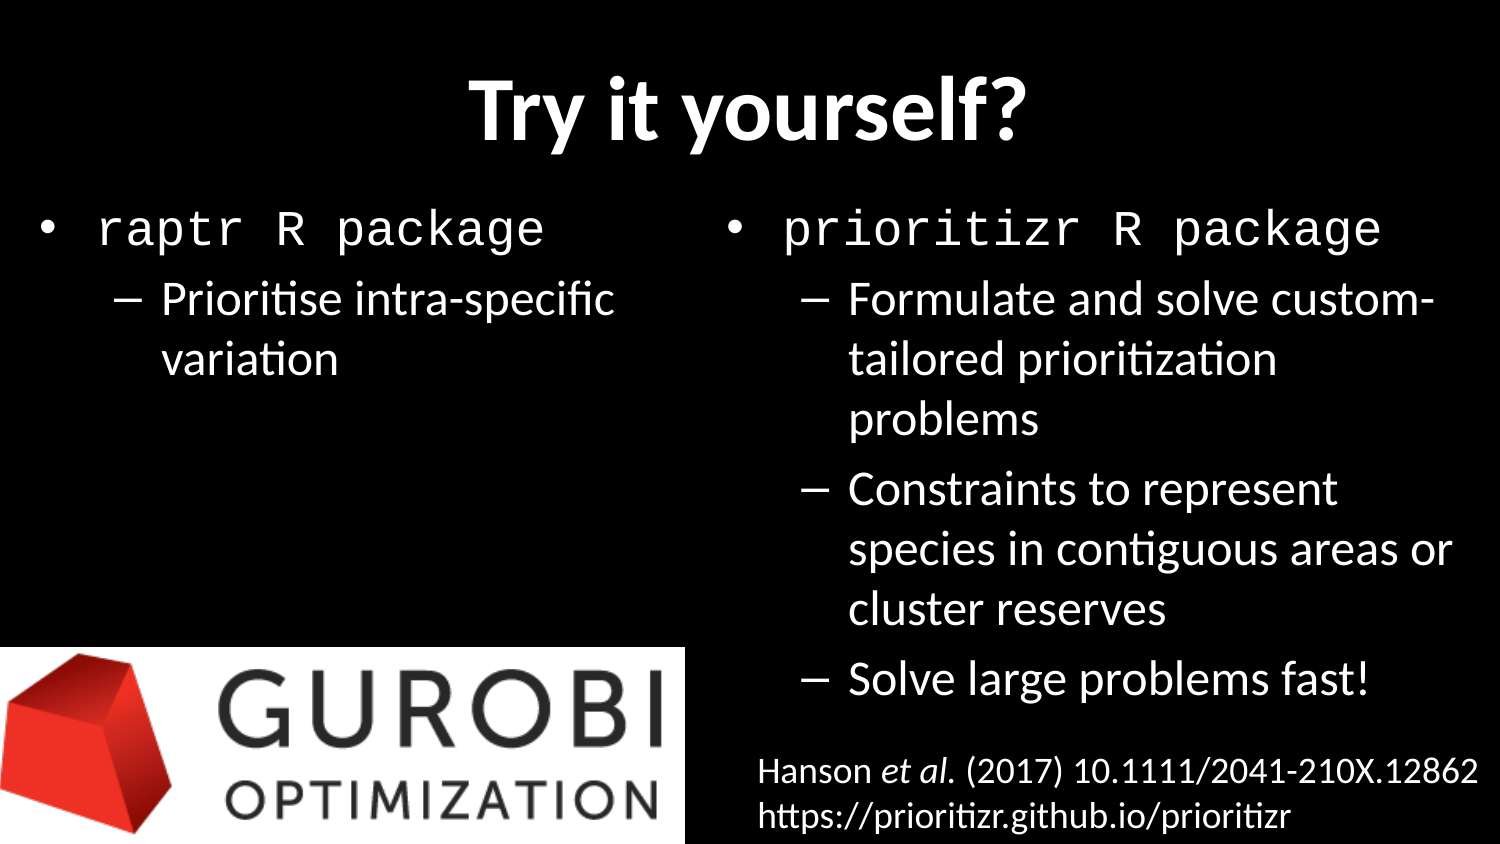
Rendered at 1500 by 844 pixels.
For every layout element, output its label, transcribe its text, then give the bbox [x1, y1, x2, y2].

title Try it yourself? [75, 33, 1425, 175]
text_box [0, 646, 686, 844]
text_box raptr R package Prioritise intra-specific variation [24, 188, 686, 645]
text_box Hanson et al. (2017) 10.1111/2041-210X.12862 https://prioritizr.github.io/prioritizr [742, 738, 1494, 843]
list prioritizr R package Formulate and solve custom-tailored prioritization problems Constraints to represent species in contiguous areas or cluster reserves Solve large problems fast! [711, 188, 1479, 801]
